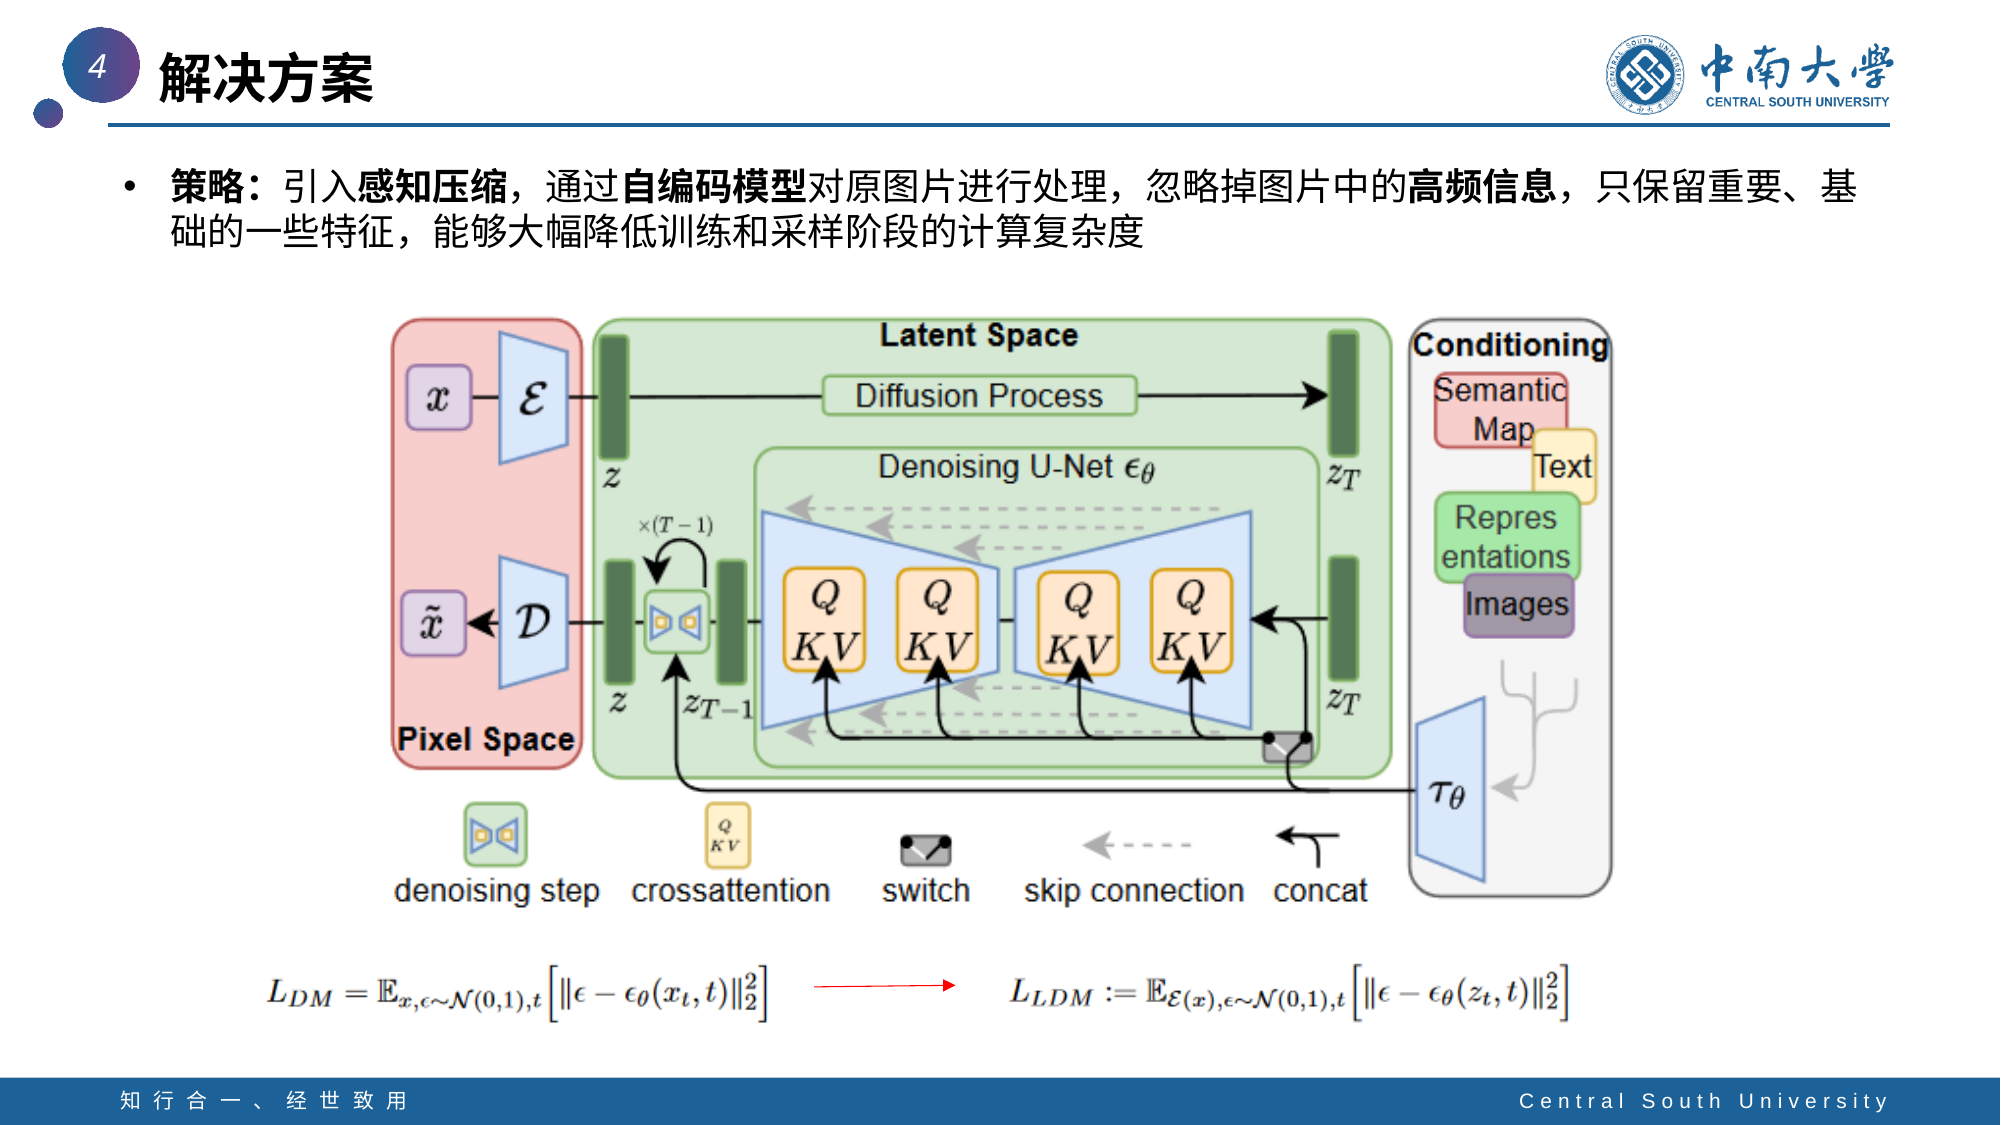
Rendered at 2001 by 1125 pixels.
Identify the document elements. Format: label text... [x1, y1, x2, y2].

text_box 策略：引入感知压缩，通过自编码模型对原图片进行处理，忽略掉图片中的高频信息，只保留重要、基础的一些特征，能够大幅降低训练和采样阶段的计算复杂度 [108, 155, 1890, 261]
picture [344, 274, 1656, 1032]
picture [246, 953, 779, 1037]
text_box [33, 26, 153, 128]
text_box 解决方案 [158, 11, 1050, 118]
text_box [0, 1077, 2000, 1125]
picture [1595, 28, 1907, 121]
text_box Central South University [1504, 1080, 1902, 1120]
text_box 知行合一、经世致用 [105, 1080, 423, 1120]
